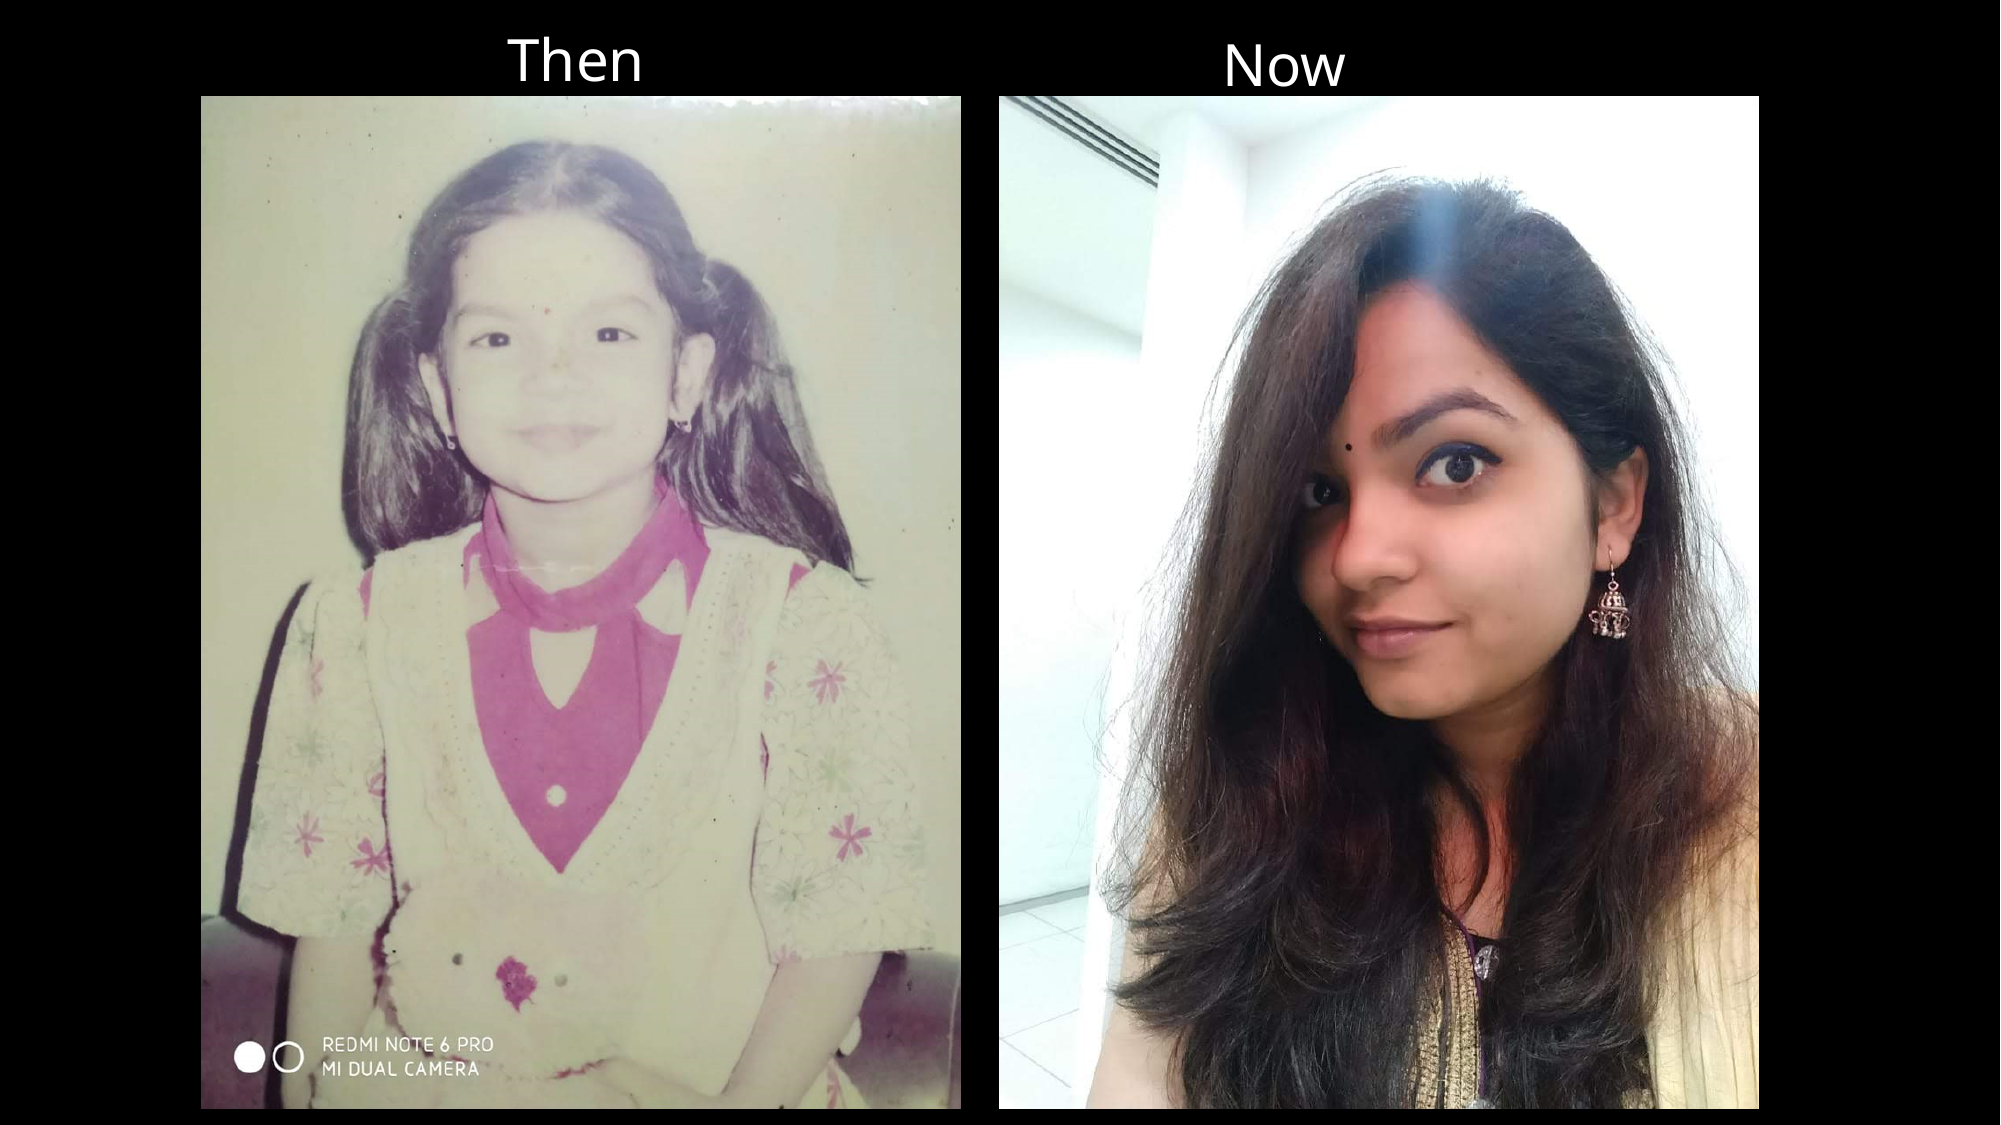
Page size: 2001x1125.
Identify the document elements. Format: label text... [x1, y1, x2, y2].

picture [201, 96, 961, 1109]
text_box Then [492, 16, 713, 96]
picture [999, 96, 1759, 1109]
text_box Now [1207, 20, 1428, 96]
